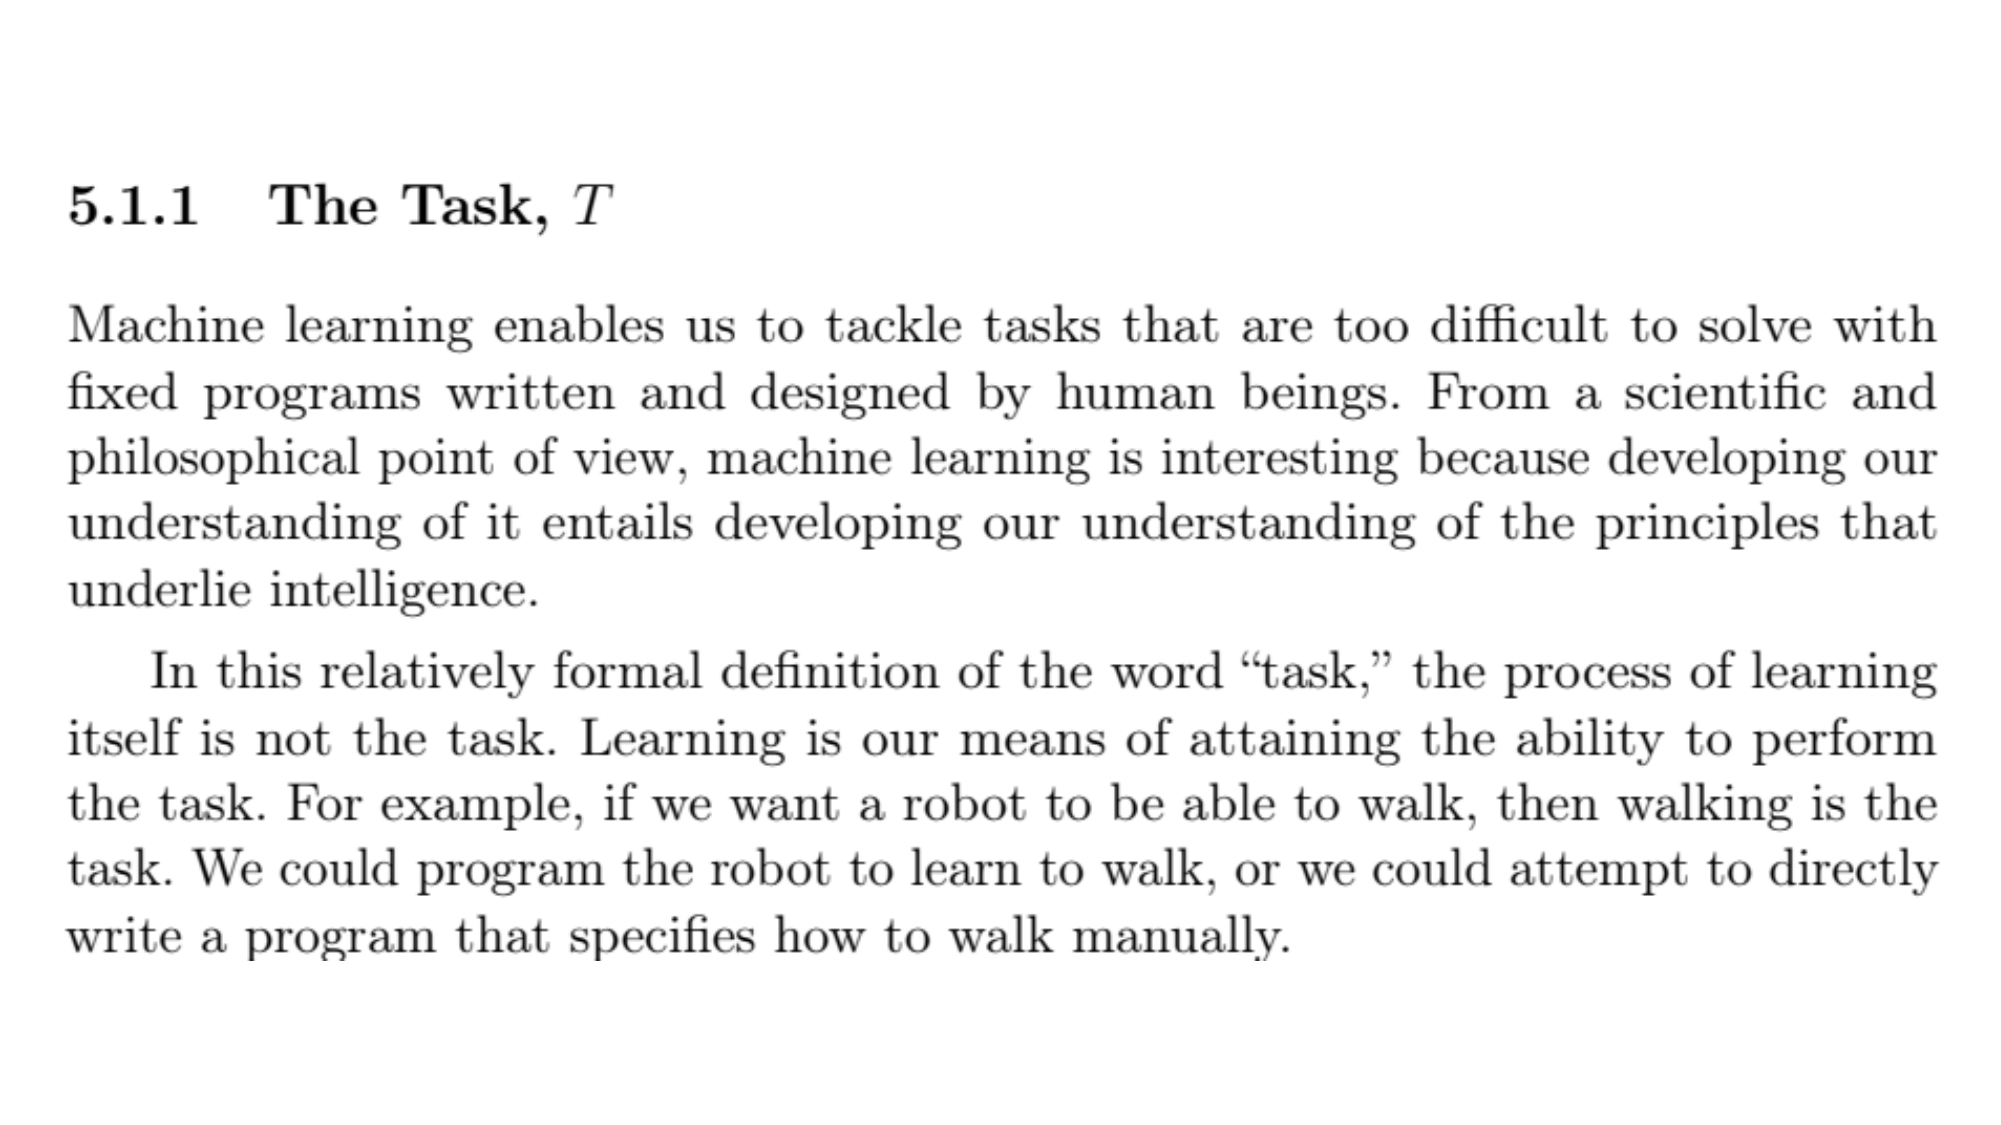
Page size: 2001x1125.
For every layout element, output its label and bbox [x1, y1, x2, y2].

picture [53, 166, 1942, 961]
